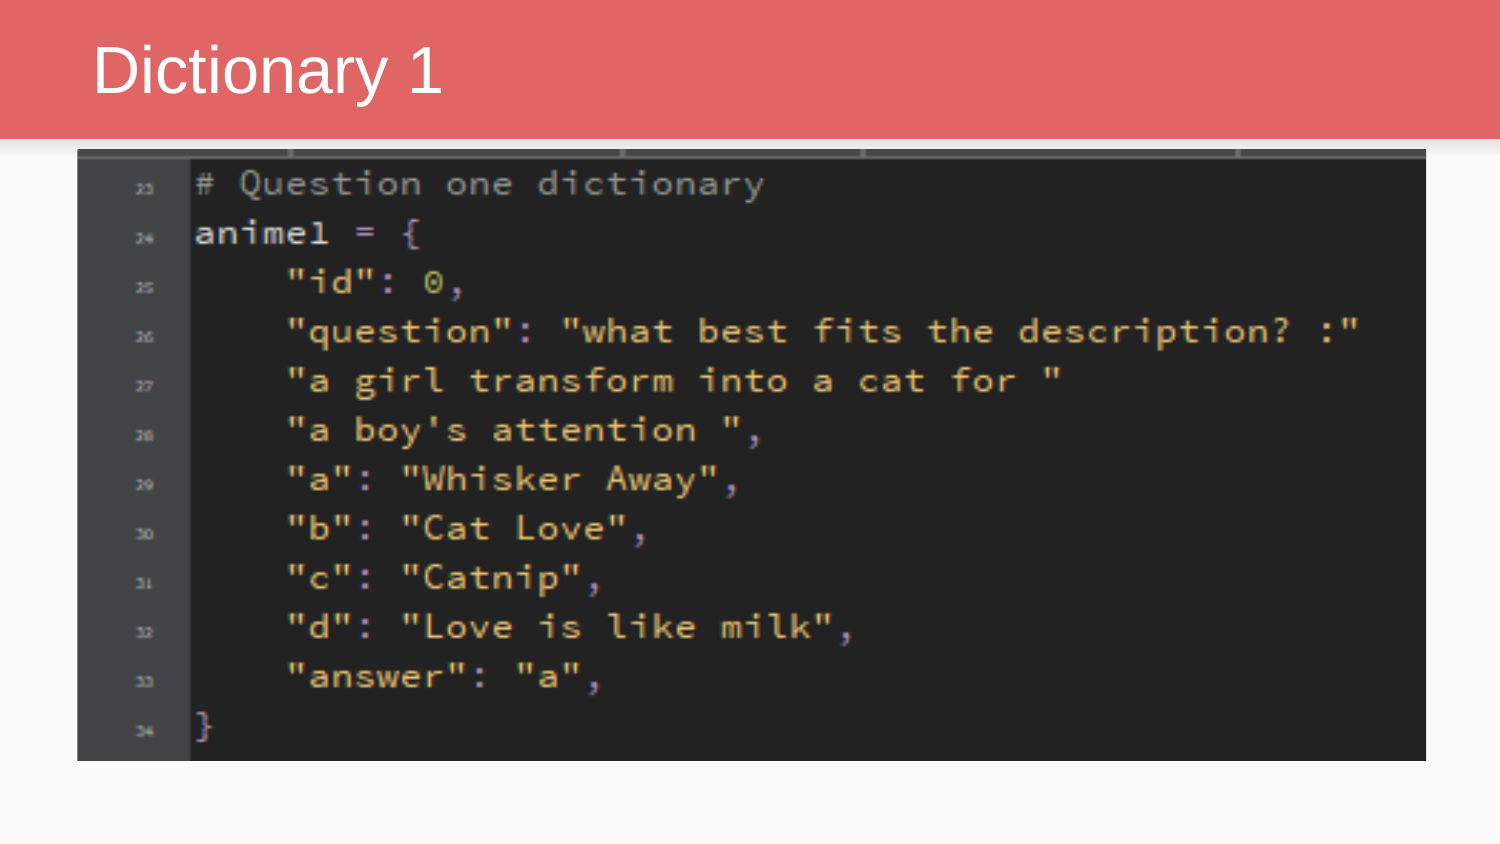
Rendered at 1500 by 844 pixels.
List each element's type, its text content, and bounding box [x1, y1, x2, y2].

title Dictionary 1 [77, 0, 1427, 123]
picture [77, 149, 1427, 761]
